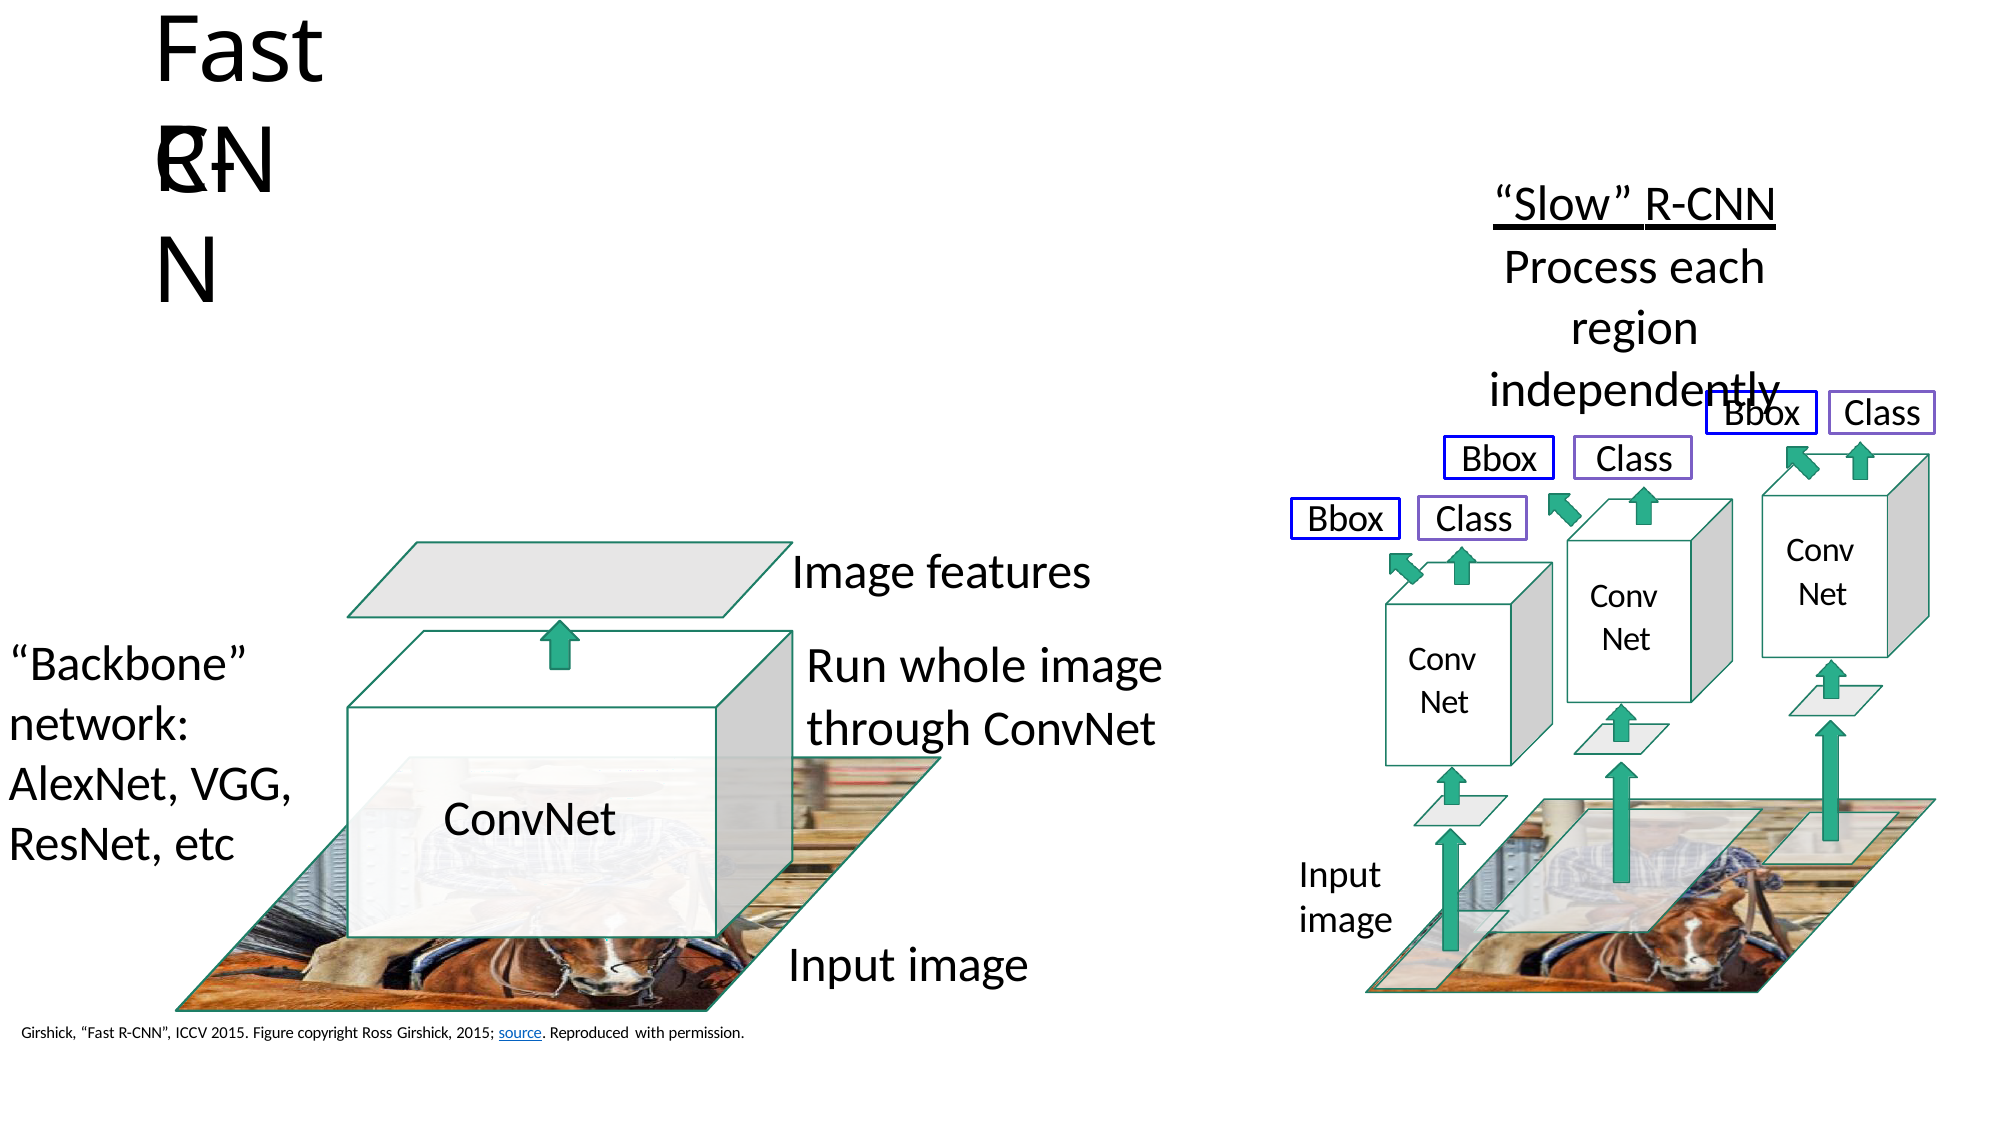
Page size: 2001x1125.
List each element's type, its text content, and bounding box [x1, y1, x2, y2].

text_box Class [1574, 436, 1692, 440]
text_box CNN [150, 98, 320, 321]
title Fast R- [150, 0, 395, 211]
text_box “Slow” R-CNN Process each region independently [1432, 168, 1836, 417]
text_box “Backbone” network: AlexNet, VGG, ResNet, etc [6, 627, 296, 870]
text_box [346, 541, 794, 671]
text_box Input image [1296, 857, 1359, 941]
text_box Class [1829, 391, 1935, 434]
text_box Run whole image through ConvNet [941, 628, 1172, 756]
text_box Bbox [1444, 436, 1554, 440]
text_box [1880, 684, 1884, 827]
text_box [174, 629, 942, 1012]
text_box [1389, 441, 1876, 952]
text_box Image features [789, 536, 1094, 599]
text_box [1364, 497, 1937, 994]
text_box Input image [947, 941, 1031, 992]
text_box Bbox [1706, 417, 1817, 434]
text_box Girshick, “Fast R-CNN”, ICCV 2015. Figure copyright Ross Girshick, 2015; source. Reproduced with permission. [19, 1024, 750, 1043]
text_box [1880, 452, 1931, 659]
text_box Bbox [1291, 498, 1362, 539]
